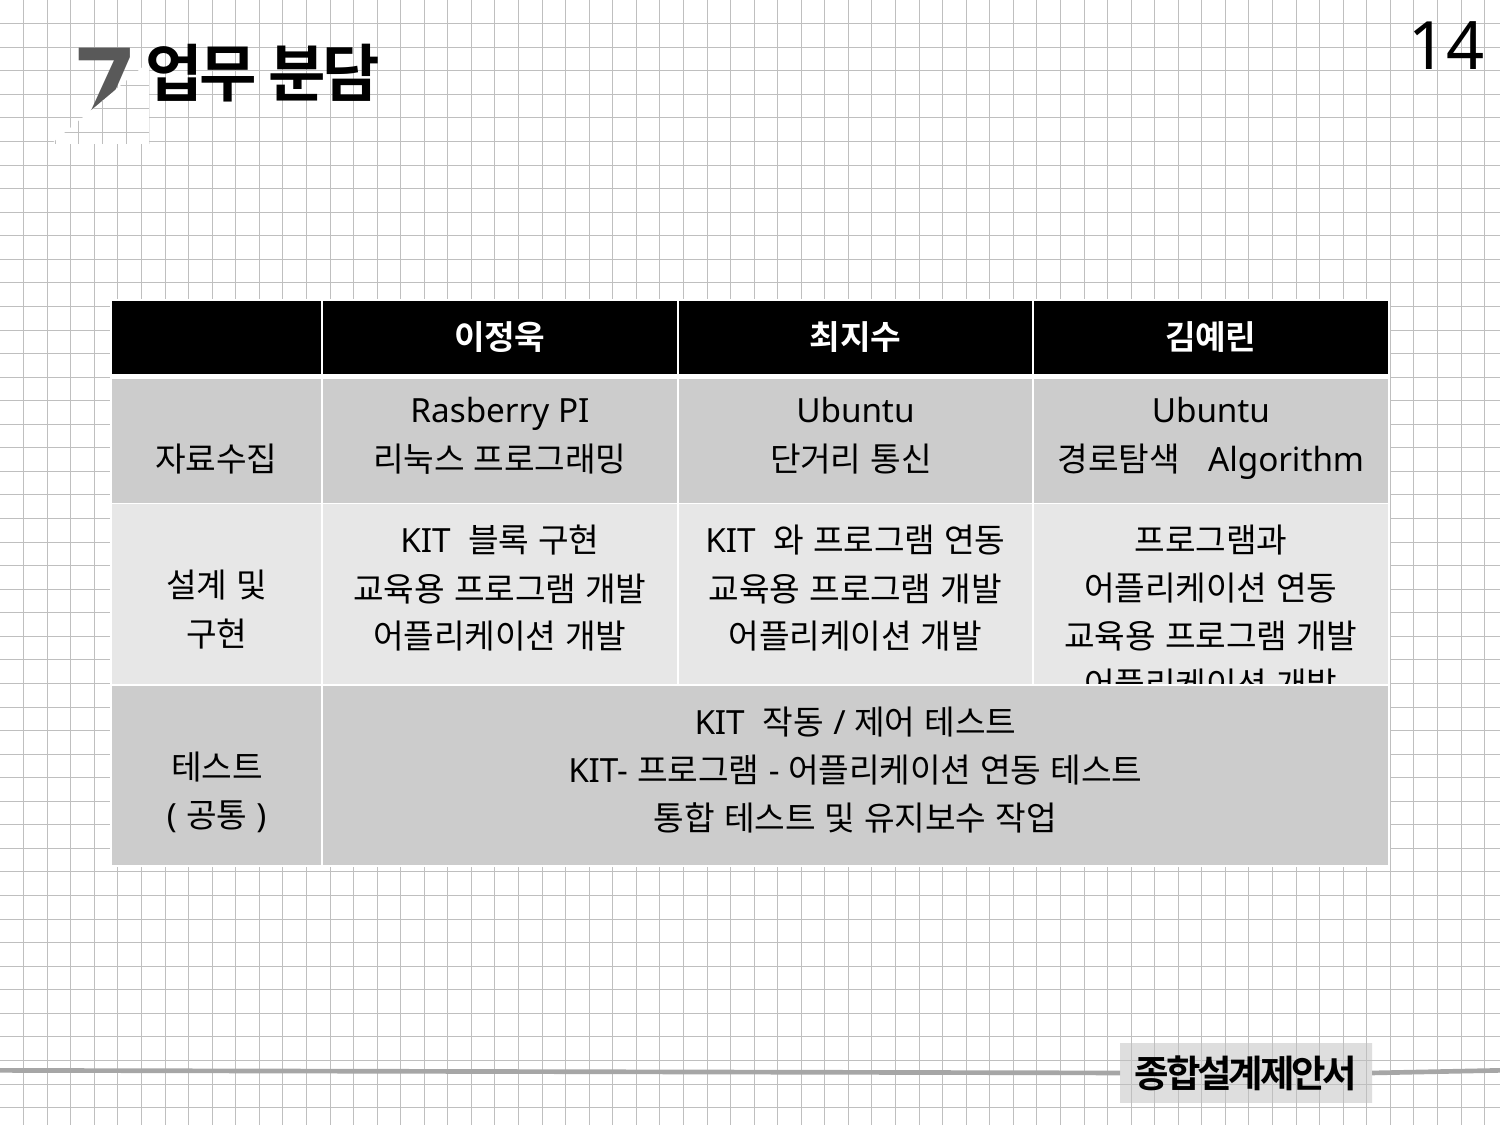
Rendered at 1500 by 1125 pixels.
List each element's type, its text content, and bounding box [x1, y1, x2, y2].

table_cell KIT 블록 구현 교육용 프로그램 개발 어플리케이션 개발 [323, 504, 677, 684]
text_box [1367, 1070, 1500, 1074]
table_cell 자료수집 [112, 379, 321, 503]
table_cell Ubuntu 경로탐색 Algorithm [1034, 379, 1388, 503]
table_cell KIT 작동/제어 테스트 KIT-프로그램-어플리케이션 연동 테스트 통합 테스트 및 유지보수 작업 [323, 686, 1388, 865]
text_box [0, 1070, 1125, 1074]
table_cell KIT 와 프로그램 연동 교육용 프로그램 개발 어플리케이션 개발 [679, 504, 1032, 684]
table_cell 설계 및 구현 [112, 504, 321, 684]
text_box 종합설계제안서 [1120, 1043, 1373, 1103]
table_header 이정욱 [323, 301, 677, 374]
text_box 7 [61, 11, 148, 132]
slide_number 14 [1149, 18, 1500, 79]
text_box [49, 74, 152, 147]
table_cell Rasberry PI 리눅스 프로그래밍 [323, 379, 677, 503]
table_header 최지수 [679, 301, 1032, 374]
table_cell 테스트 (공통) [112, 686, 321, 865]
table_header 김예린 [1034, 301, 1388, 374]
table_cell Ubuntu 단거리 통신 [679, 379, 1032, 503]
text_box 업무 분담 [130, 27, 395, 117]
table_header [112, 301, 321, 374]
table_cell 프로그램과 어플리케이션 연동 교육용 프로그램 개발 어플리케이션 개발 [1034, 504, 1388, 684]
